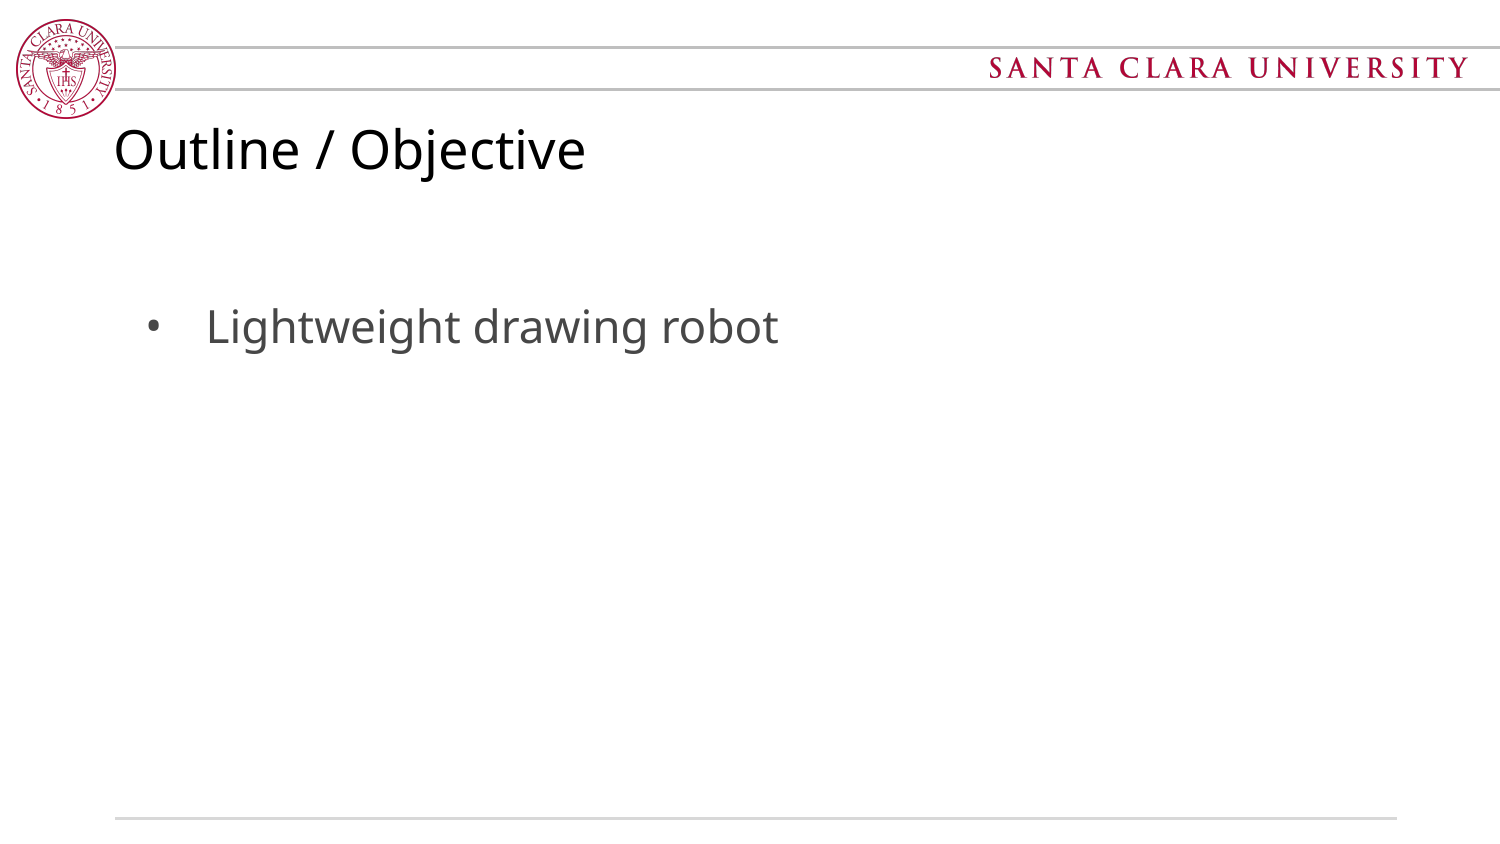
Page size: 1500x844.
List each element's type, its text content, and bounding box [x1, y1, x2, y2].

title Outline / Objective [102, 81, 1385, 223]
picture [16, 19, 116, 119]
picture [990, 57, 1468, 78]
list Lightweight drawing robot [119, 264, 1381, 713]
